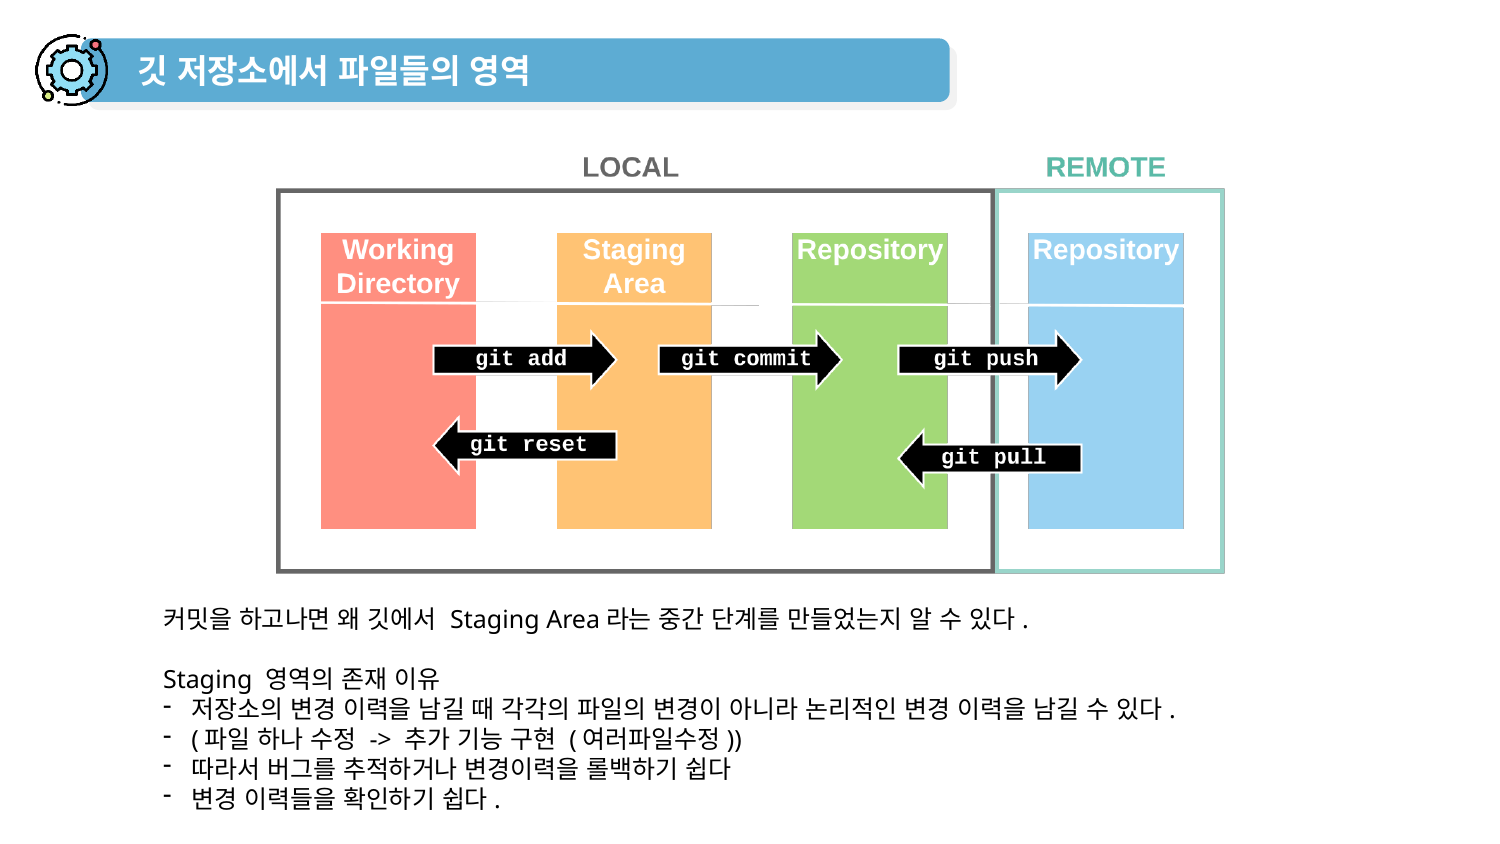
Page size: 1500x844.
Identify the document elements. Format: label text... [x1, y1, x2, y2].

text_box 커밋을 하고나면 왜 깃에서 Staging Area라는 중간 단계를 만들었는지 알 수 있다. Staging 영역의 존재 이유 저장소의 변경 이력을 남길 때 각각의 파일의 변경이 아니라 논리적인 변경 이력을 남길 수 있다. (파일 하나 수정 -> 추가 기능 구현 (여러파일수정)) 따라서 버그를 추적하거나 변경이력을 롤백하기 쉽다 변경 이력들을 확인하기 쉽다. [148, 596, 1422, 821]
picture [264, 134, 1236, 585]
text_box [35, 34, 958, 110]
